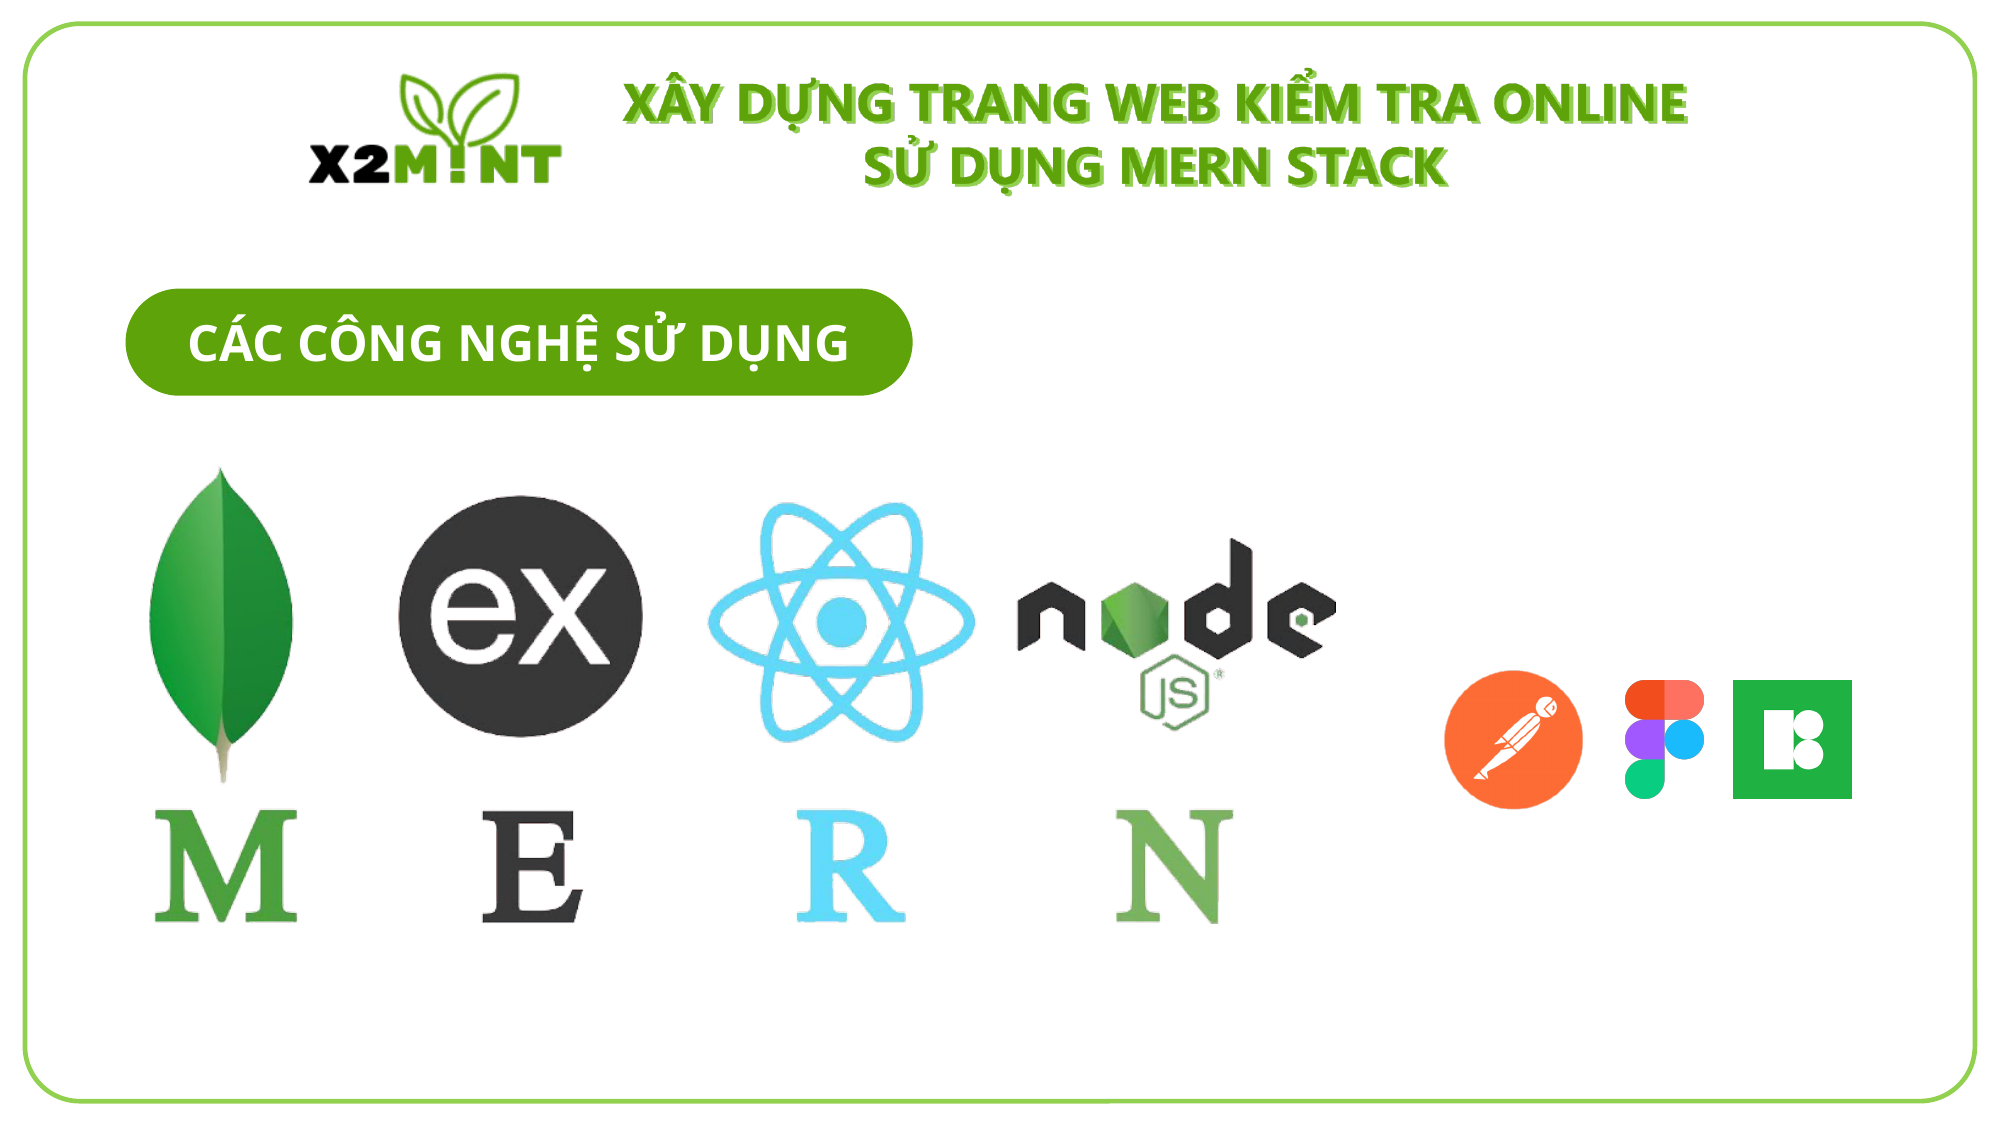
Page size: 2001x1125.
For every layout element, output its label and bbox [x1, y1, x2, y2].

text_box [125, 288, 913, 396]
text_box [279, 23, 1721, 260]
text_box [23, 22, 1976, 1103]
text_box [148, 466, 1852, 924]
